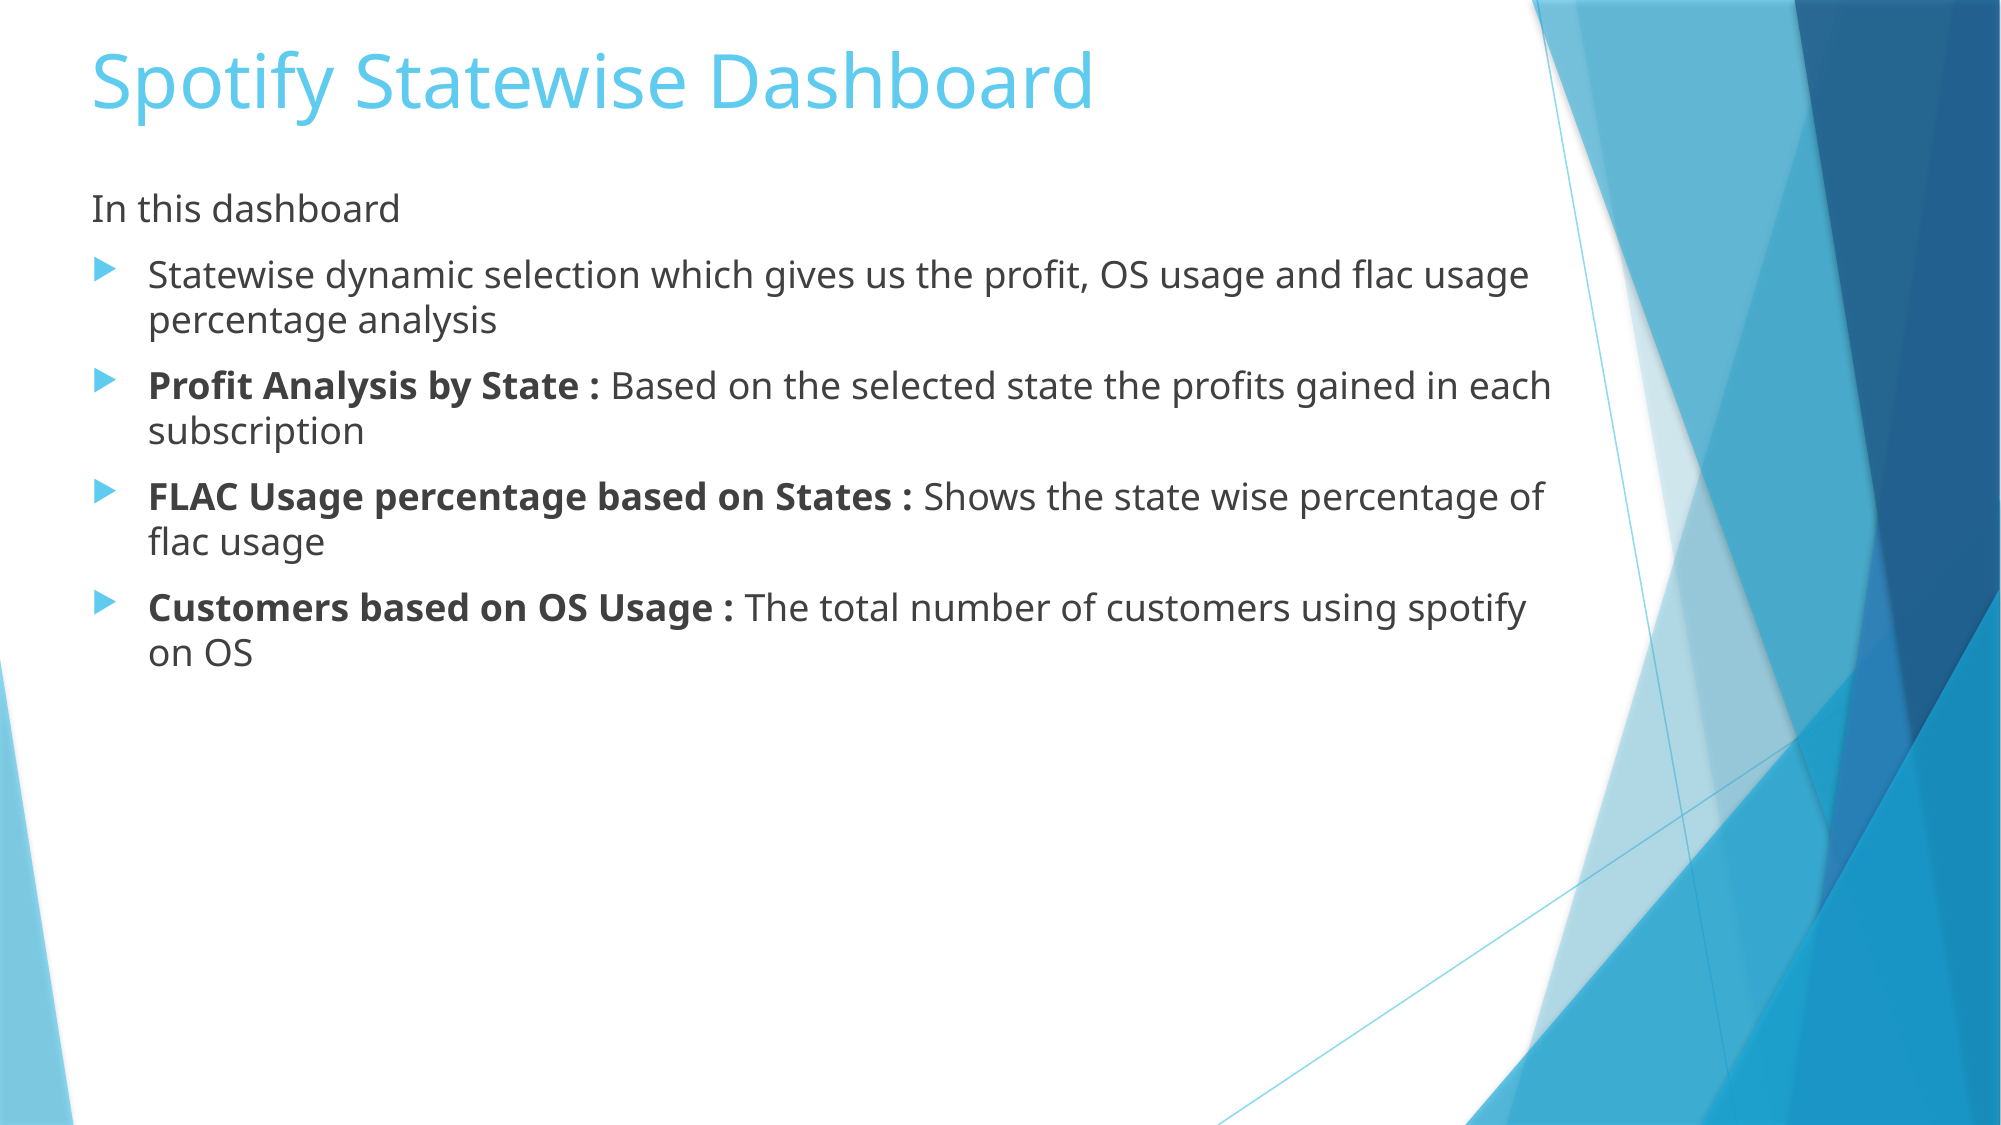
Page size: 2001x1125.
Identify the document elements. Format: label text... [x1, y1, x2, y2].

list In this dashboard Statewise dynamic selection which gives us the profit, OS usage and flac usage percentage analysis Profit Analysis by State : Based on the selected state the profits gained in each subscription FLAC Usage percentage based on States : Shows the state wise percentage of flac usage Customers based on OS Usage : The total number of customers using spotify on OS [76, 177, 1579, 1083]
title Spotify Statewise Dashboard [76, 25, 1487, 149]
